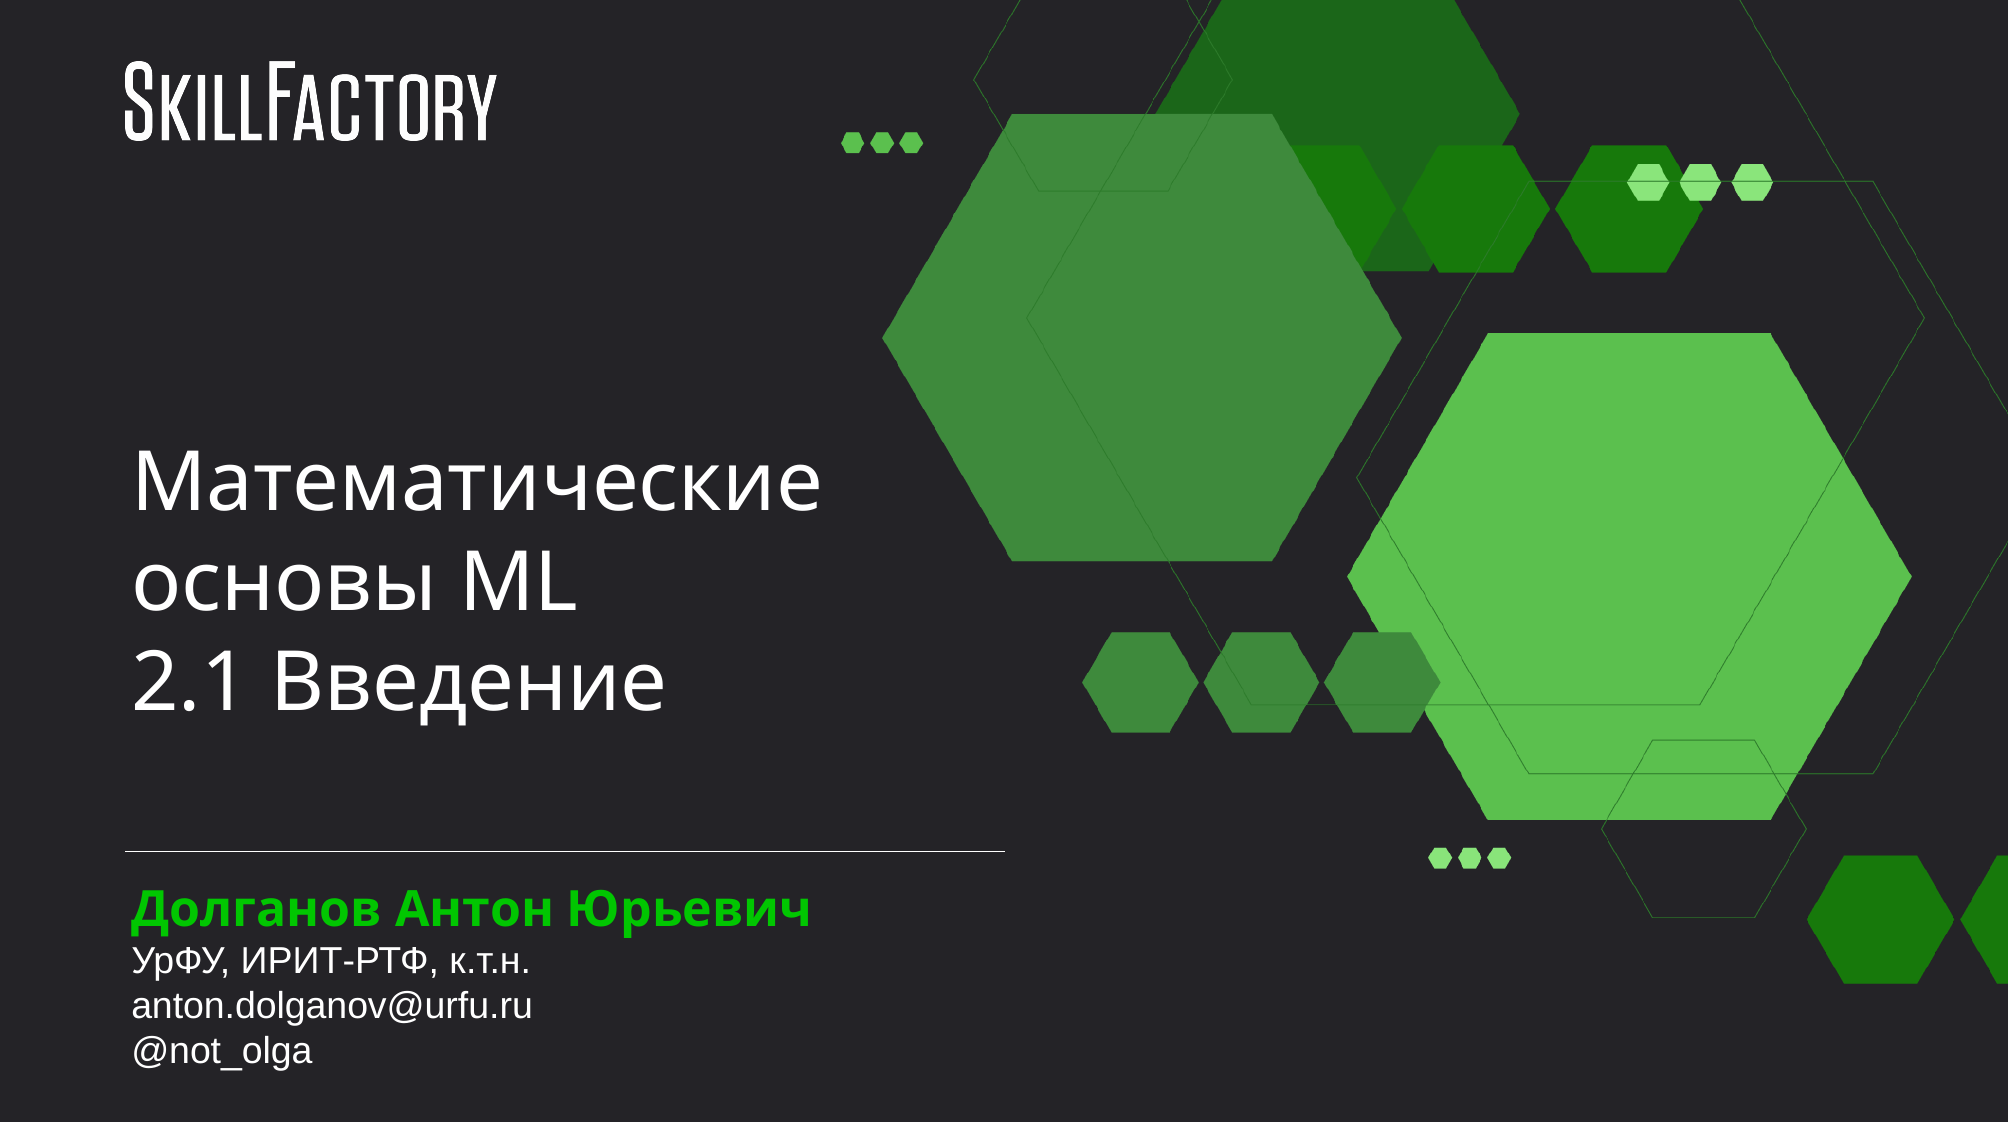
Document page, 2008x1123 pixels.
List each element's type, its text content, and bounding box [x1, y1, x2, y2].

text_box Математические основы ML 2.1 Введение [131, 427, 1080, 832]
text_box Долганов Антон Юрьевич УрФУ, ИРИТ-РТФ, к.т.н. anton.dolganov@urfu.ru @not_olga [131, 851, 1241, 1017]
picture [751, 0, 2008, 1017]
picture [125, 61, 497, 141]
